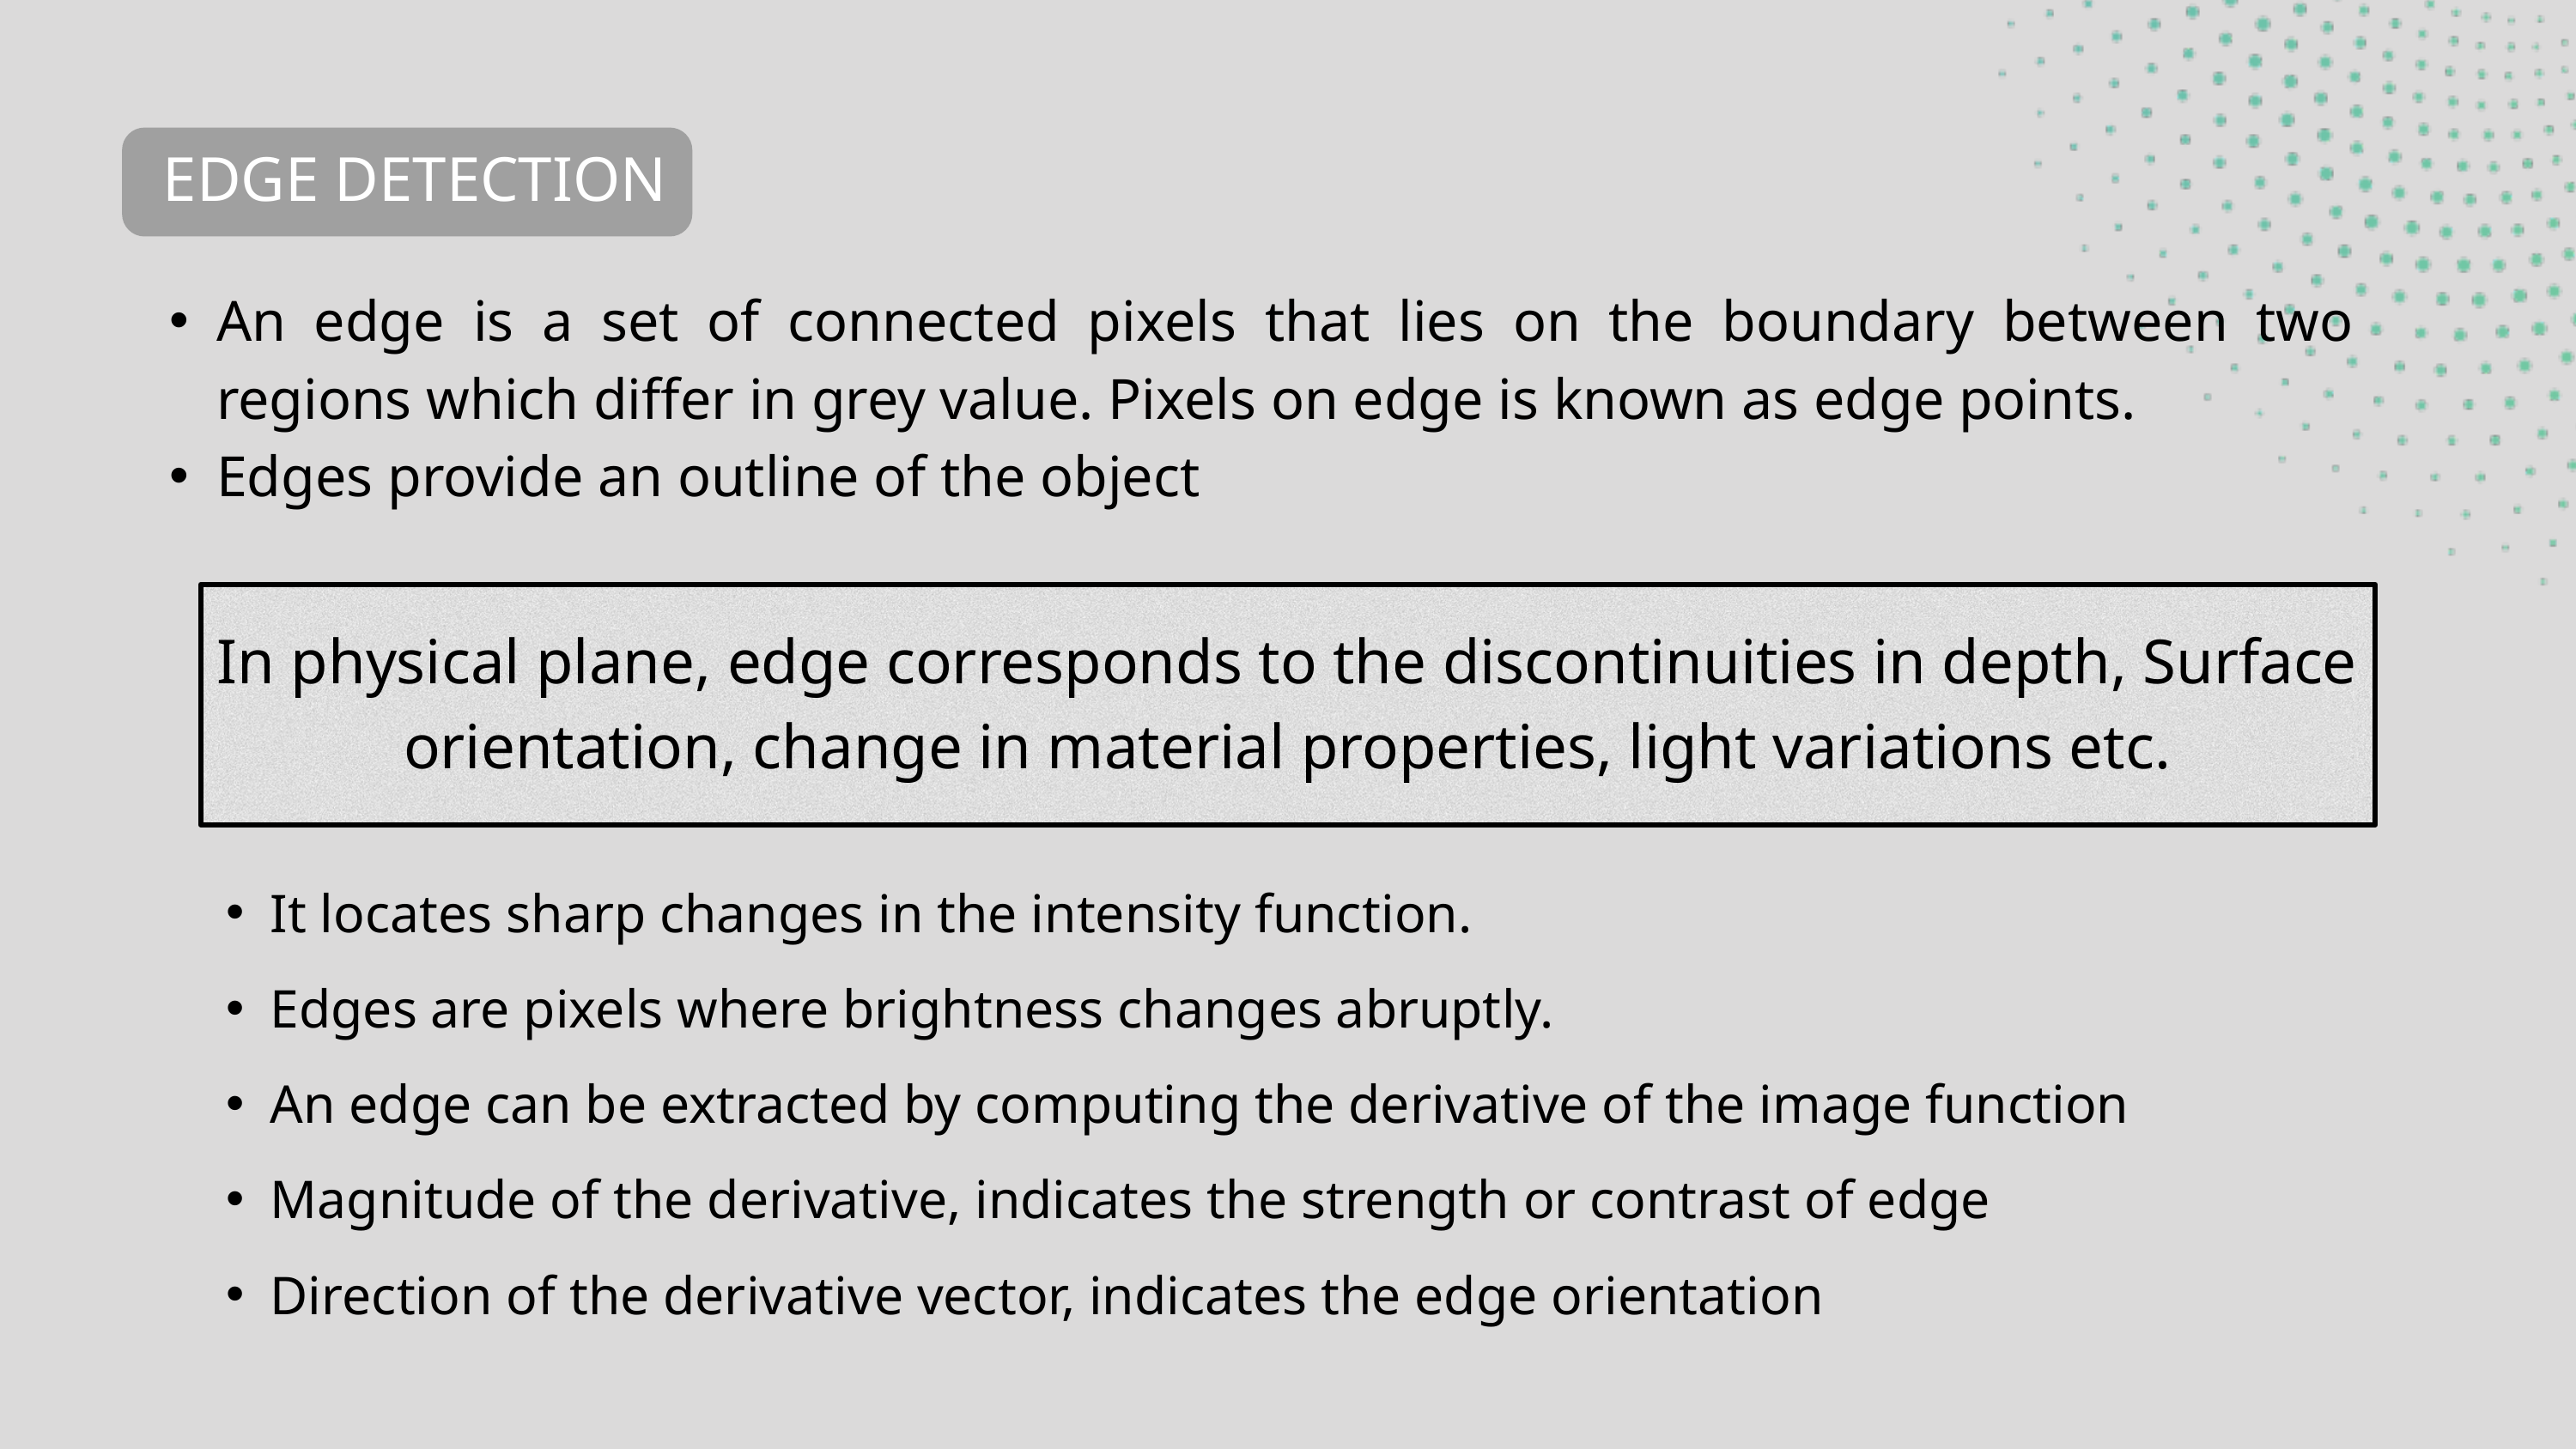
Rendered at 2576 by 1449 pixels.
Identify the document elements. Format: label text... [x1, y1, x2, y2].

text_box [1965, 0, 2576, 609]
text_box An edge is a set of connected pixels that lies on the boundary between two regions which differ in grey value. Pixels on edge is known as edge points. Edges provide an outline of the object [122, 275, 2355, 508]
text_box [121, 127, 693, 237]
text_box It locates sharp changes in the intensity function. Edges are pixels where brightness changes abruptly. An edge can be extracted by computing the derivative of the image function Magnitude of the derivative, indicates the strength or contrast of edge Direction of the derivative vector, indicates the edge orientation [181, 847, 2336, 1325]
text_box [200, 584, 2376, 609]
text_box In physical plane, edge corresponds to the discontinuities in depth, Surface orientation, change in material properties, light variations etc. [200, 609, 2376, 866]
